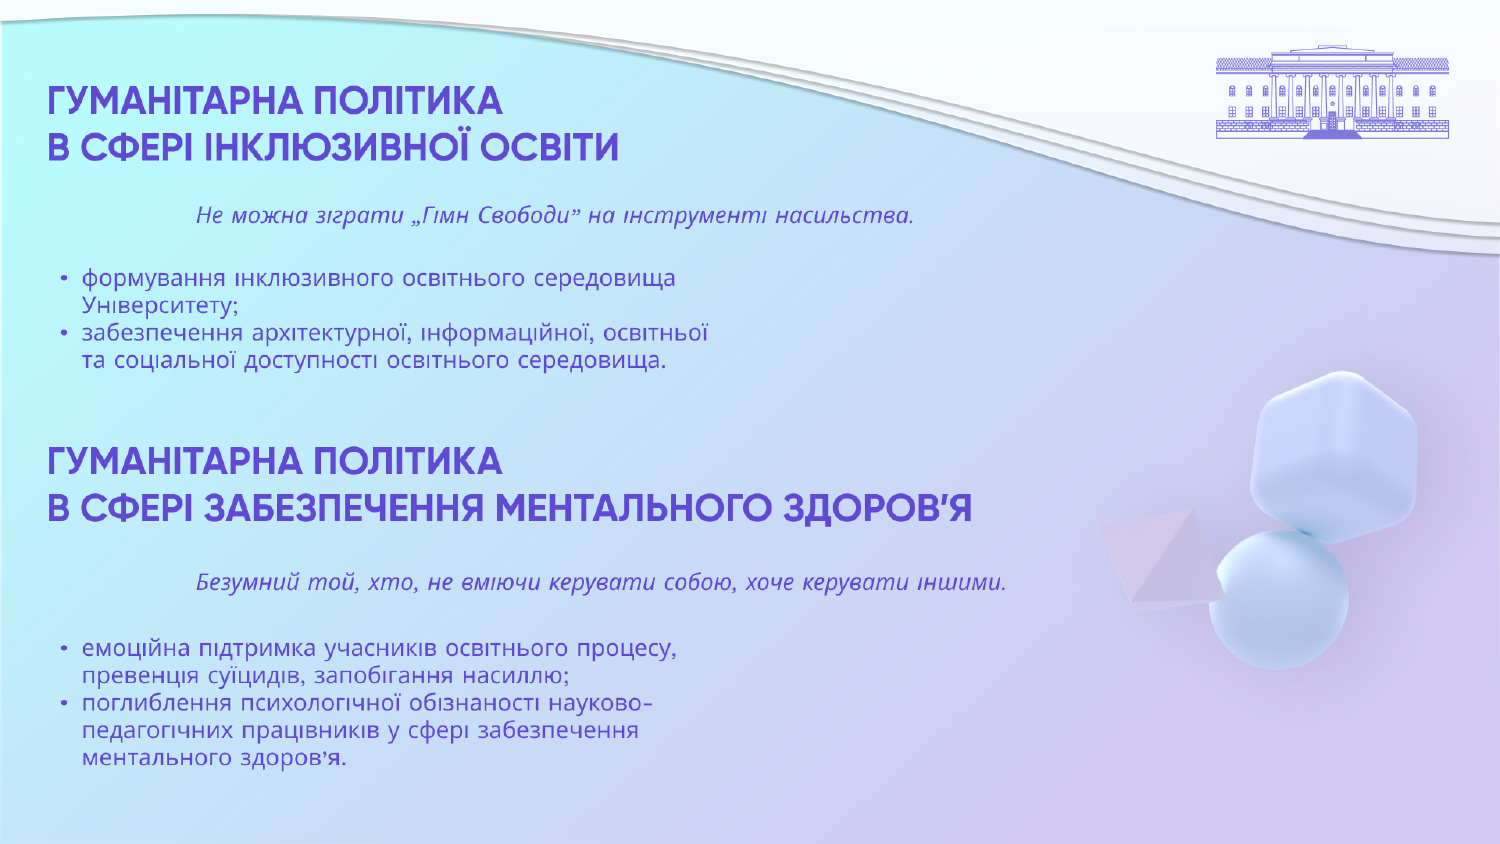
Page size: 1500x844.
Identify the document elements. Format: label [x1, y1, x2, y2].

list [0, 0, 1500, 844]
